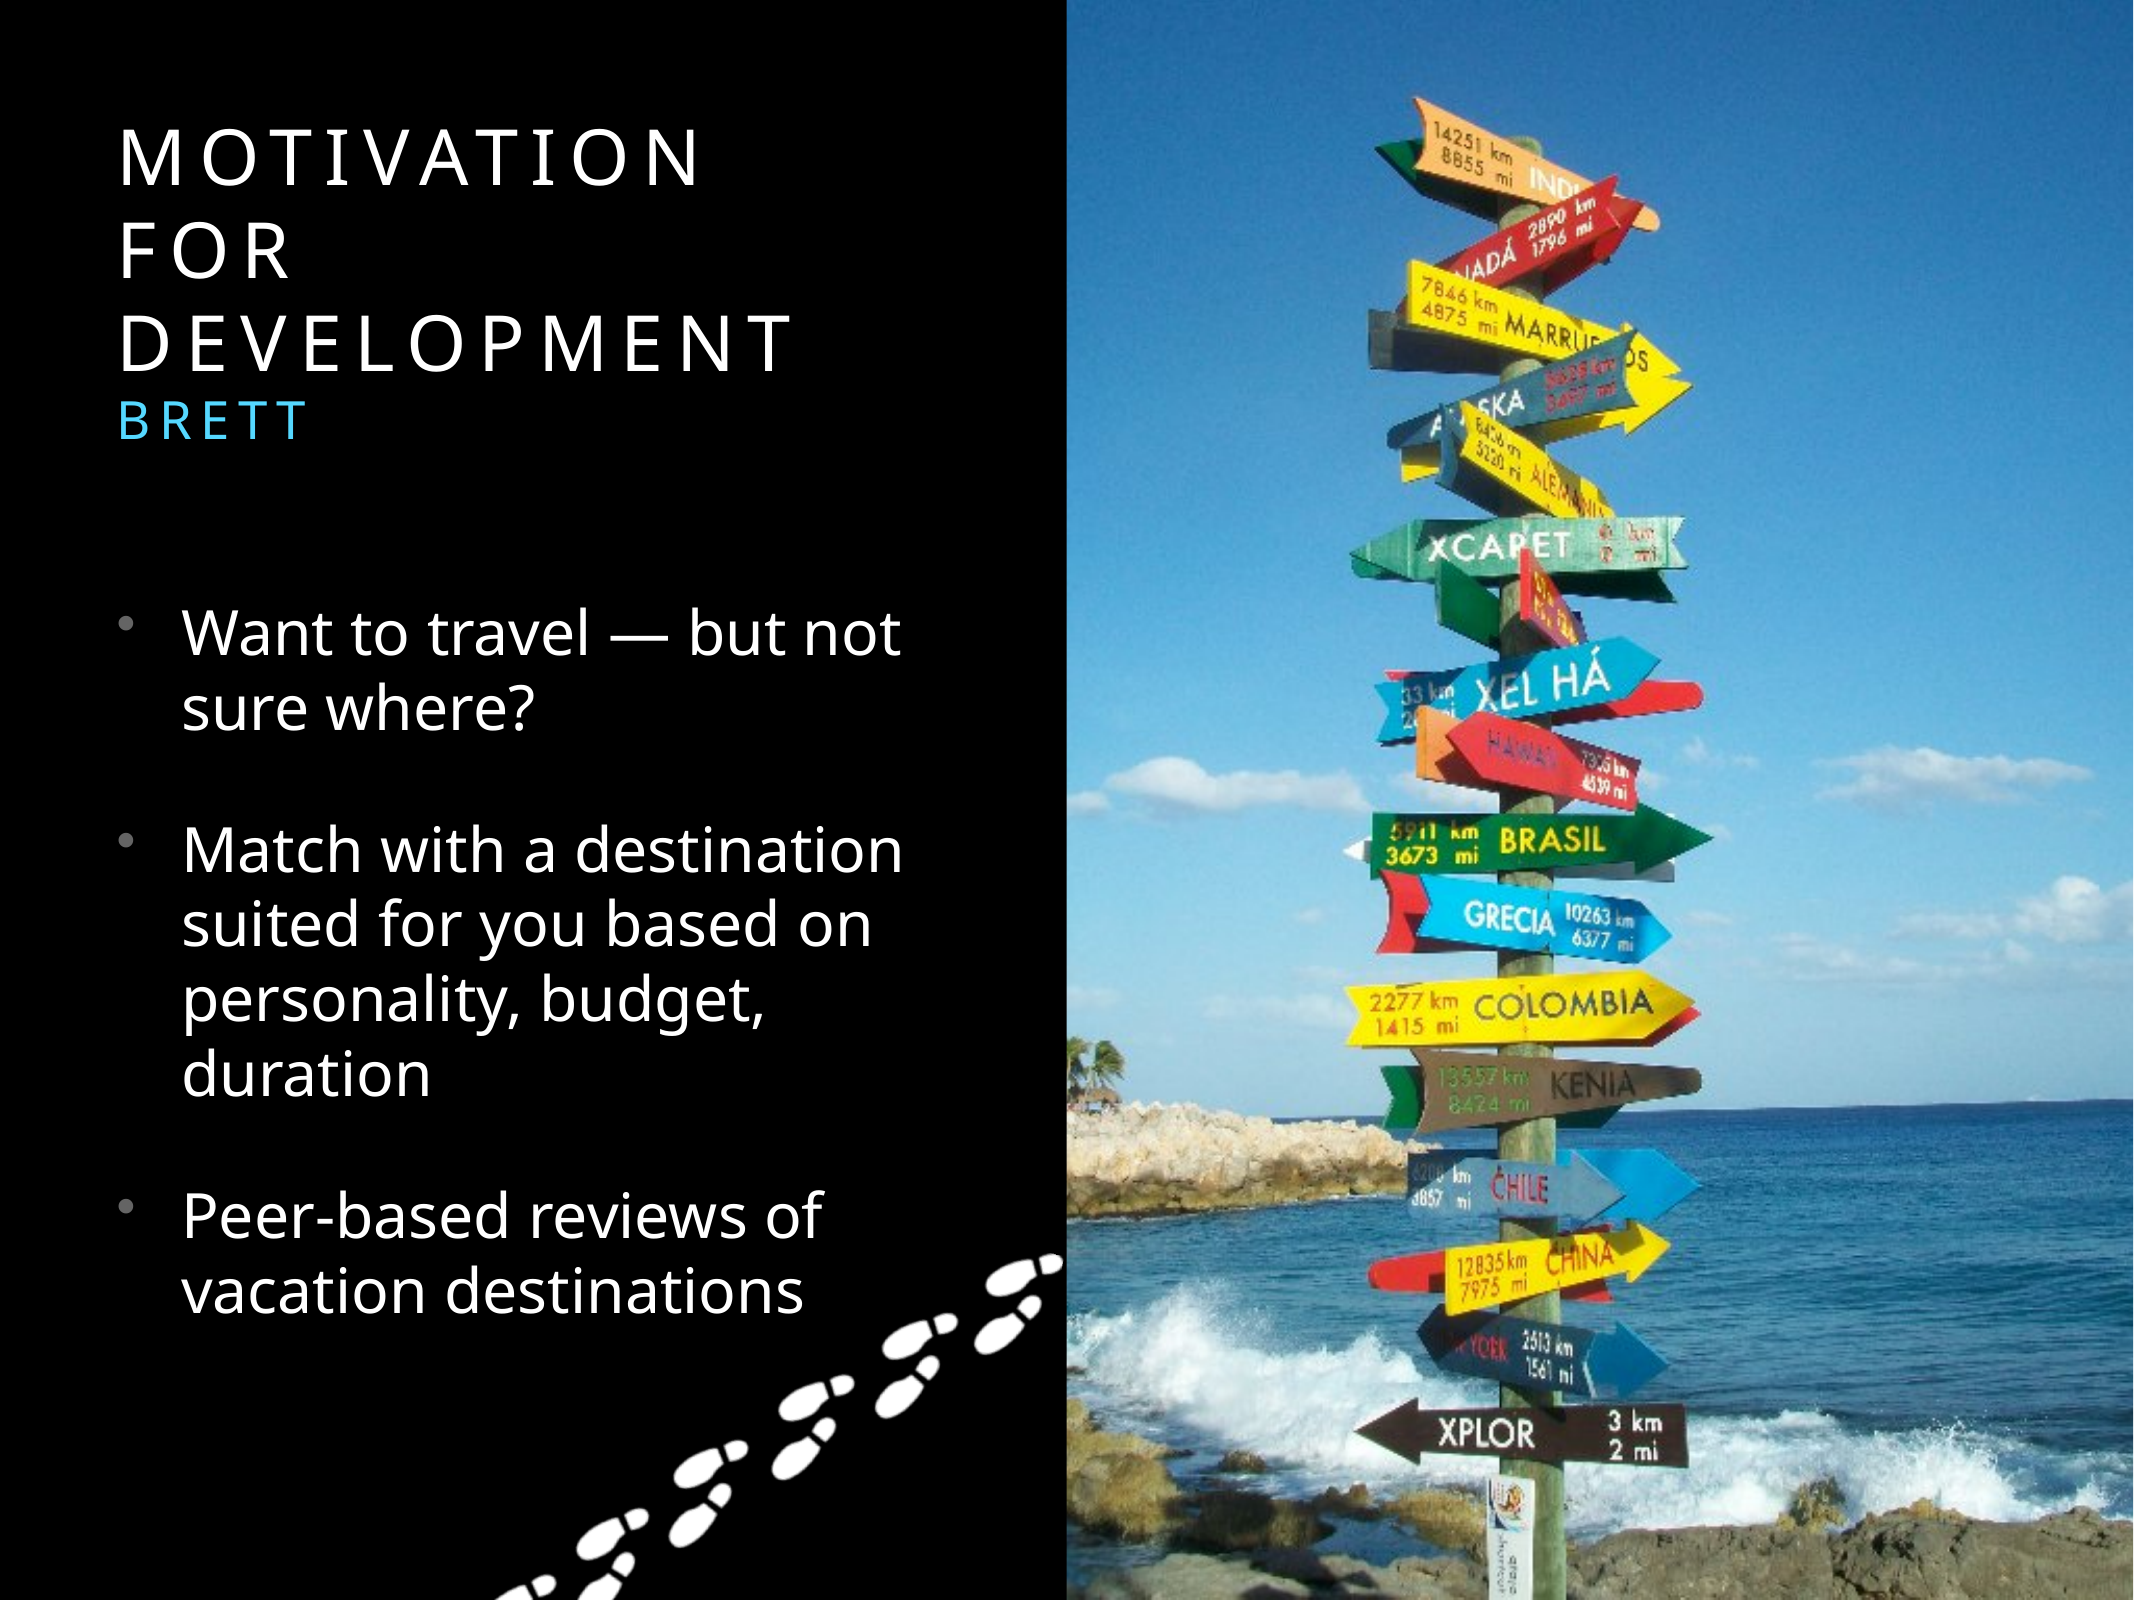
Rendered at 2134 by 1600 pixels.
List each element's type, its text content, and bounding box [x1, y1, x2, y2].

picture [489, 1149, 1063, 1600]
list Want to travel — but not sure where? Match with a destination suited for you based on personality, budget, duration Peer-based reviews of vacation destinations [107, 461, 943, 1457]
title Motivation for development Brett [107, 99, 943, 405]
picture [1066, 0, 2134, 1600]
